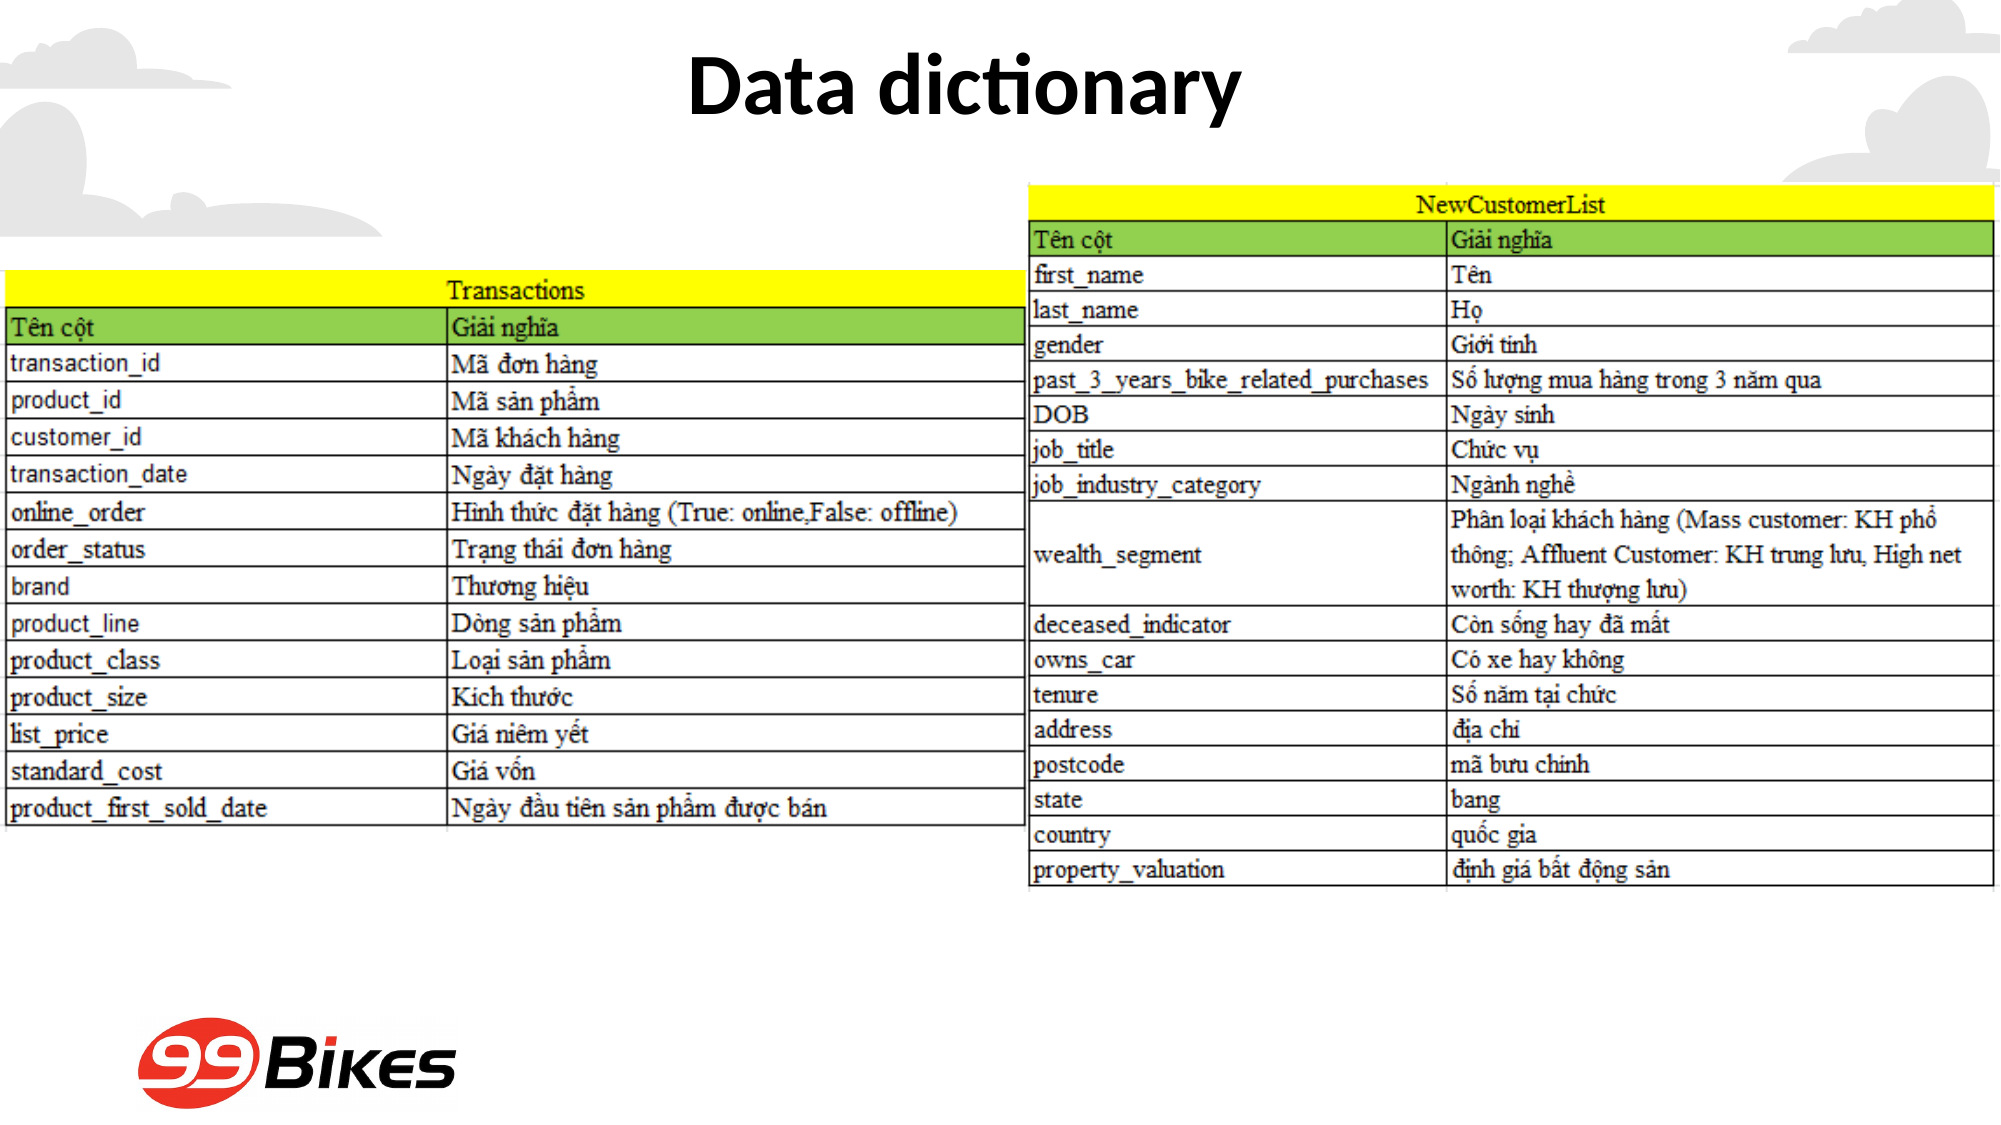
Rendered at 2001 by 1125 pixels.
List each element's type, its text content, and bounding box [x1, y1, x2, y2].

title Data dictionary [177, 0, 1773, 142]
picture [0, 182, 2000, 892]
picture [136, 1015, 458, 1112]
